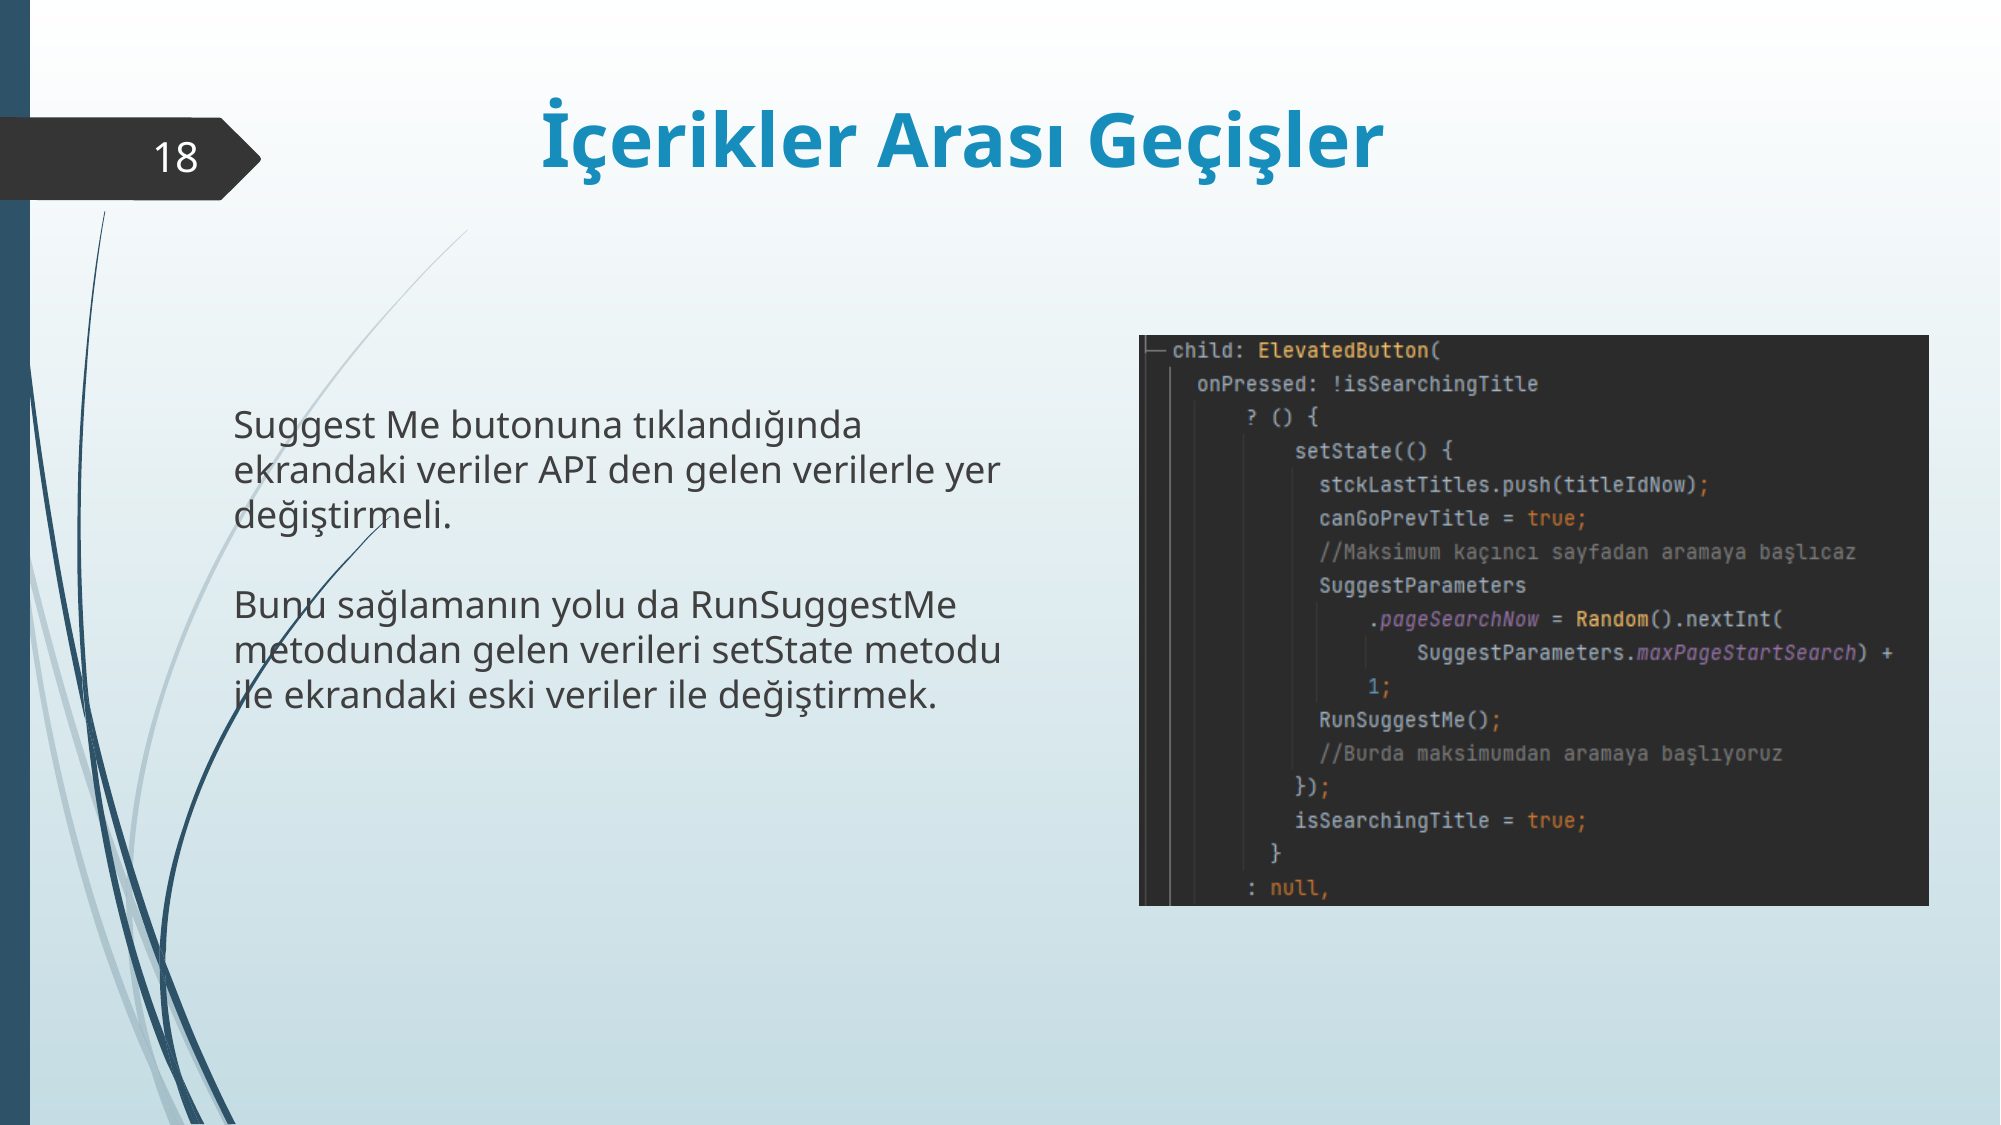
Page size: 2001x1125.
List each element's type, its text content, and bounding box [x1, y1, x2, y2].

text_box İçerikler Arası Geçişler [232, 85, 1695, 296]
text_box Suggest Me butonuna tıklandığında ekrandaki veriler API den gelen verilerle yer değiştirmeli. Bunu sağlamanın yolu da RunSuggestMe metodundan gelen verileri setState metodu ile ekrandaki eski veriler ile değiştirmek. [171, 393, 1037, 786]
picture [1138, 334, 1929, 907]
slide_number 18 [87, 129, 216, 190]
